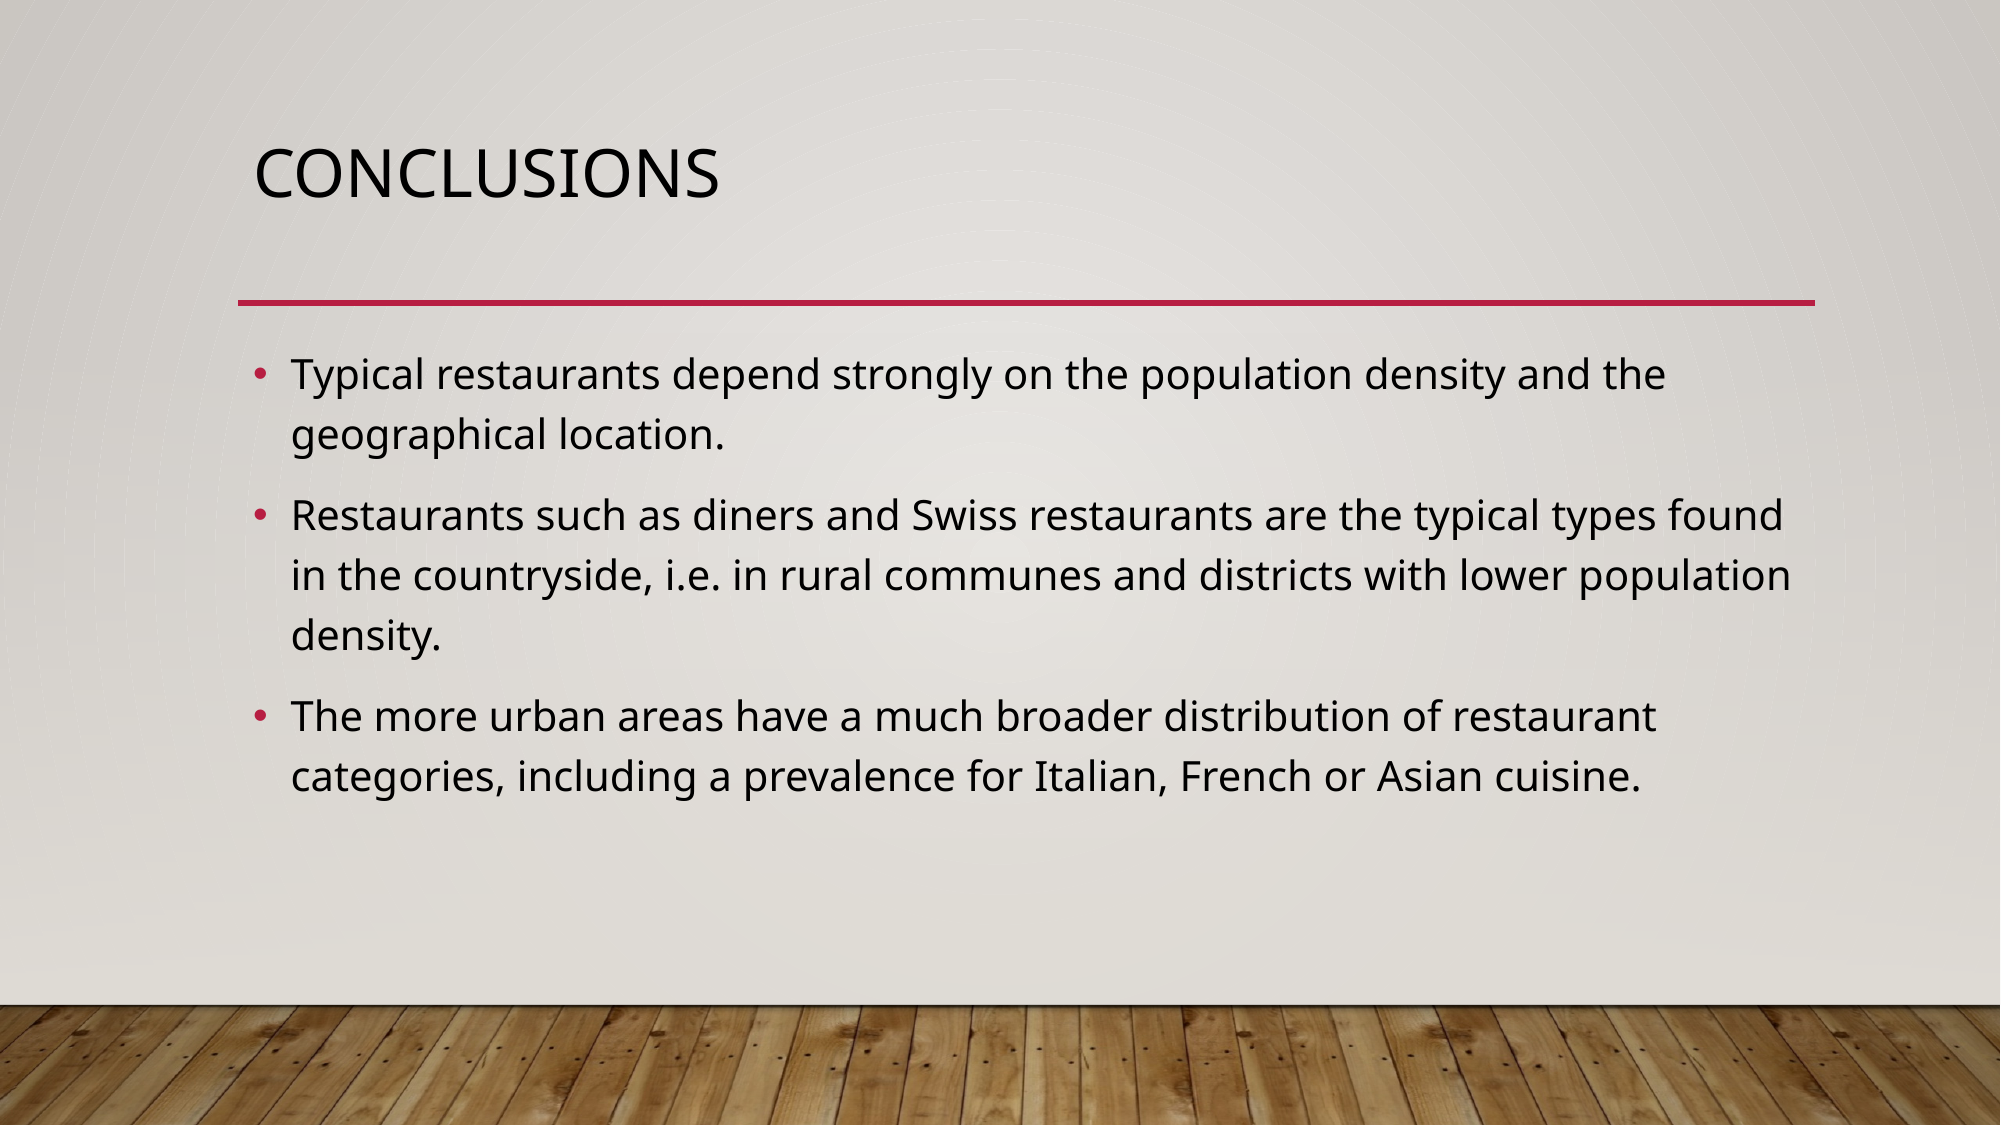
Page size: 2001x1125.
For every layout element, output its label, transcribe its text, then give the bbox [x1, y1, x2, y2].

title Conclusions [238, 131, 1814, 305]
list Typical restaurants depend strongly on the population density and the geographical location. Restaurants such as diners and Swiss restaurants are the typical types found in the countryside, i.e. in rural communes and districts with lower population density. The more urban areas have a much broader distribution of restaurant categories, including a prevalence for Italian, French or Asian cuisine. [238, 330, 1814, 897]
picture [0, 1005, 2000, 1125]
